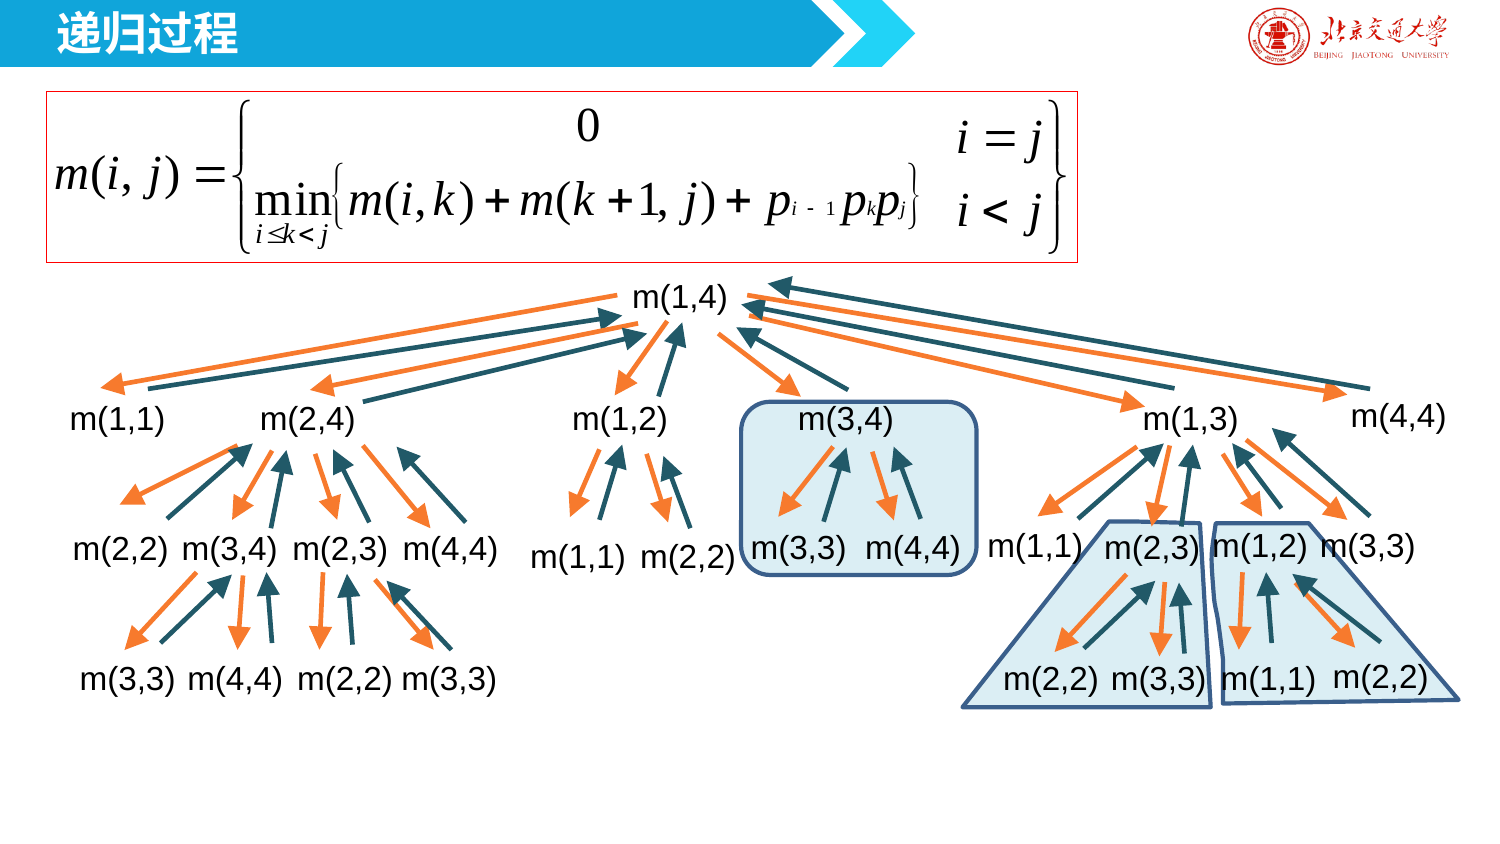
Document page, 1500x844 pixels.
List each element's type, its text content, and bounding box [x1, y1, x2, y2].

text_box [160, 575, 233, 644]
text_box m(3,3) [1305, 516, 1435, 571]
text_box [1222, 453, 1232, 517]
text_box m(4,4) [1335, 386, 1466, 442]
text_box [746, 295, 765, 395]
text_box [46, 91, 1079, 263]
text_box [1178, 582, 1185, 654]
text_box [270, 449, 287, 529]
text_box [1037, 446, 1073, 517]
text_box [319, 571, 324, 650]
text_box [1265, 572, 1272, 644]
text_box [739, 412, 783, 518]
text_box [646, 453, 669, 523]
text_box [960, 671, 1213, 710]
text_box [100, 295, 618, 389]
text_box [823, 447, 847, 522]
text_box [1159, 581, 1165, 657]
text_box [599, 445, 623, 521]
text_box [314, 453, 328, 521]
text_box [1054, 573, 1127, 653]
text_box m(2,2) [57, 519, 166, 575]
text_box m(2,2) [988, 649, 1096, 705]
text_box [1151, 445, 1170, 527]
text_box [147, 315, 623, 390]
text_box m(3,3) [735, 518, 850, 574]
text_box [614, 320, 668, 396]
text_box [1271, 427, 1371, 517]
text_box m(2,2) [625, 528, 756, 583]
text_box [1274, 572, 1293, 649]
text_box m(2,4) [244, 399, 375, 445]
text_box [1385, 611, 1417, 647]
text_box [346, 573, 353, 645]
text_box m(1,1) [515, 528, 625, 583]
text_box [756, 574, 961, 578]
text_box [119, 445, 162, 505]
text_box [396, 446, 466, 523]
text_box m(2,2) [1317, 647, 1448, 703]
text_box m(2,3) [1089, 528, 1220, 574]
text_box m(3,4) [166, 527, 277, 575]
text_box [767, 283, 1371, 390]
text_box [1448, 684, 1461, 703]
text_box m(1,1) [54, 389, 185, 445]
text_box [124, 572, 197, 651]
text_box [309, 323, 610, 391]
text_box [1005, 594, 1049, 649]
text_box m(1,2) [1197, 516, 1328, 572]
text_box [1181, 445, 1194, 527]
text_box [1083, 580, 1156, 649]
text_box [166, 443, 254, 520]
text_box m(1,1) [1205, 649, 1336, 705]
text_box [914, 416, 979, 518]
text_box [1077, 443, 1152, 520]
text_box m(1,4) [617, 271, 748, 323]
text_box m(3,4) [783, 416, 914, 445]
text_box m(3,3) [64, 649, 172, 705]
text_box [658, 323, 683, 397]
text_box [386, 580, 452, 650]
text_box m(4,4) [172, 649, 282, 705]
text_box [266, 572, 273, 644]
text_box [777, 446, 822, 517]
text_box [237, 575, 244, 651]
text_box m(2,3) [277, 519, 387, 575]
text_box m(2,2) [282, 649, 386, 705]
text_box [845, 445, 894, 518]
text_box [663, 455, 691, 529]
text_box 递归过程 [41, 8, 255, 68]
text_box [1245, 572, 1263, 649]
text_box m(3,3) [1096, 649, 1205, 705]
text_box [1238, 571, 1243, 650]
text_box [1232, 442, 1241, 509]
text_box m(1,2) [557, 398, 688, 445]
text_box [1292, 573, 1381, 643]
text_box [1245, 439, 1267, 521]
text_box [569, 449, 594, 518]
text_box m(3,3) [386, 649, 517, 705]
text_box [893, 446, 921, 520]
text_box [871, 451, 888, 521]
text_box m(4,4) [850, 518, 981, 574]
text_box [332, 449, 358, 523]
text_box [231, 450, 268, 521]
text_box [1128, 574, 1210, 649]
text_box m(1,1) [972, 516, 1089, 571]
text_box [718, 333, 734, 397]
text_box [362, 333, 613, 403]
text_box m(4,4) [387, 519, 518, 575]
picture [1246, 5, 1454, 66]
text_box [374, 579, 387, 650]
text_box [748, 402, 1146, 407]
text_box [362, 445, 397, 529]
text_box m(1,3) [1127, 403, 1258, 445]
text_box [1210, 572, 1236, 649]
